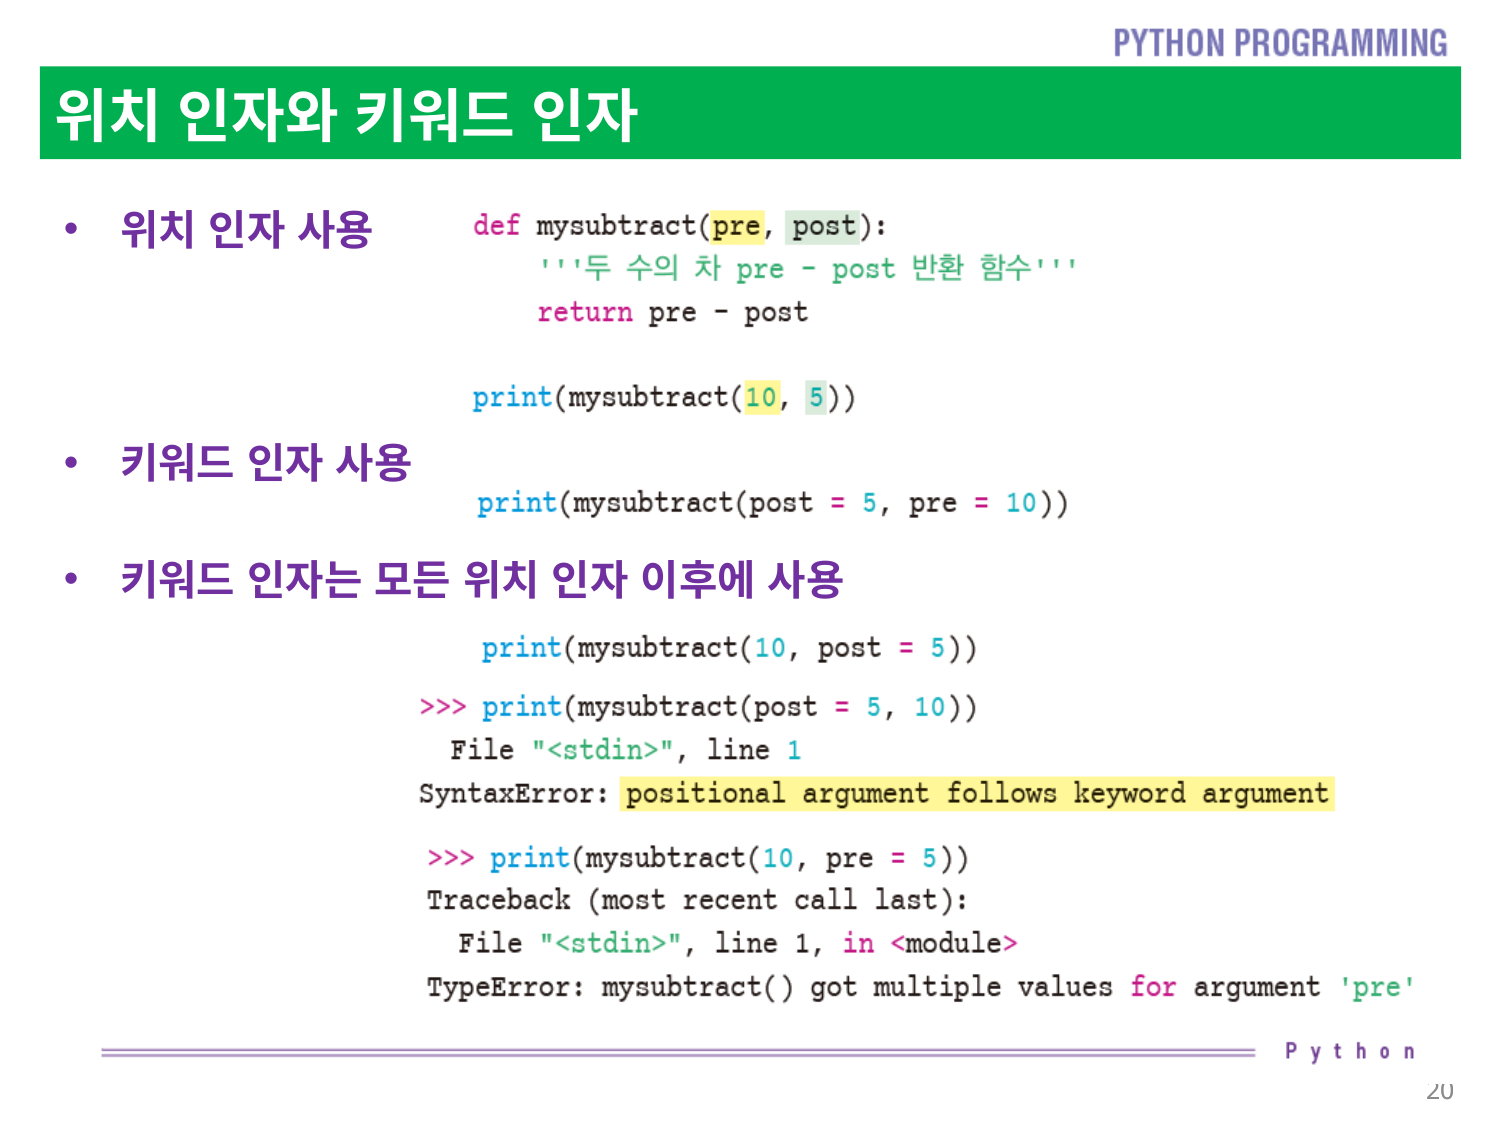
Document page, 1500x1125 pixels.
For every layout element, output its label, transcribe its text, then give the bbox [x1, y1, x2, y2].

slide_number 20 [1119, 1071, 1470, 1112]
title 위치 인자와 키워드 인자 [39, 76, 1444, 152]
picture [456, 199, 1089, 429]
picture [466, 480, 1084, 532]
picture [404, 621, 1351, 823]
picture [412, 834, 1422, 1018]
list 위치 인자 사용 키워드 인자 사용 키워드 인자는 모든 위치 인자 이후에 사용 [48, 195, 1461, 1041]
picture [18, 1020, 1483, 1084]
picture [1106, 13, 1462, 66]
